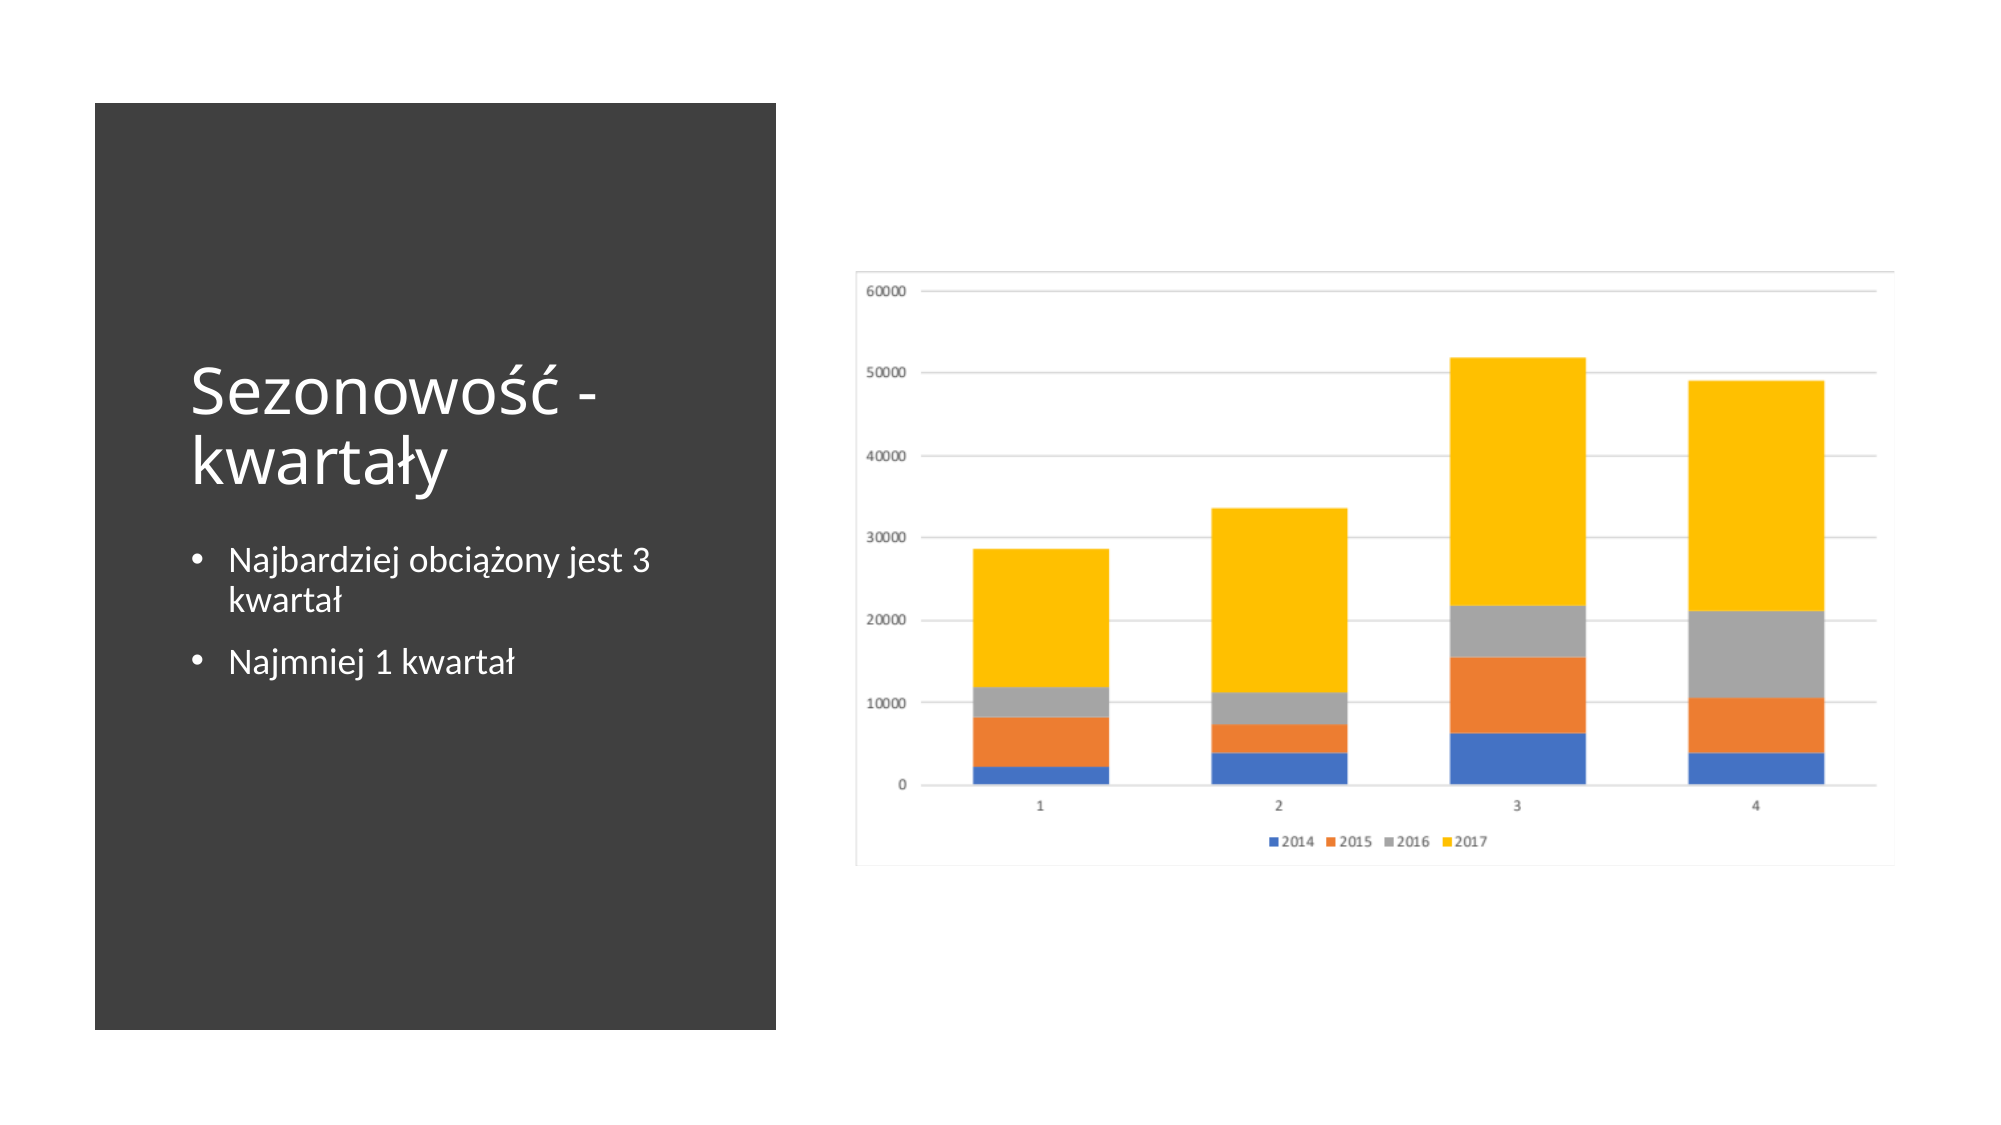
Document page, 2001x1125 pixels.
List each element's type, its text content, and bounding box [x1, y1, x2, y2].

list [855, 271, 1895, 866]
text_box [104, 112, 767, 1020]
title Sezonowość -kwartały [175, 167, 693, 506]
list Najbardziej obciążony jest 3 kwartał Najmniej 1 kwartał [175, 532, 693, 899]
